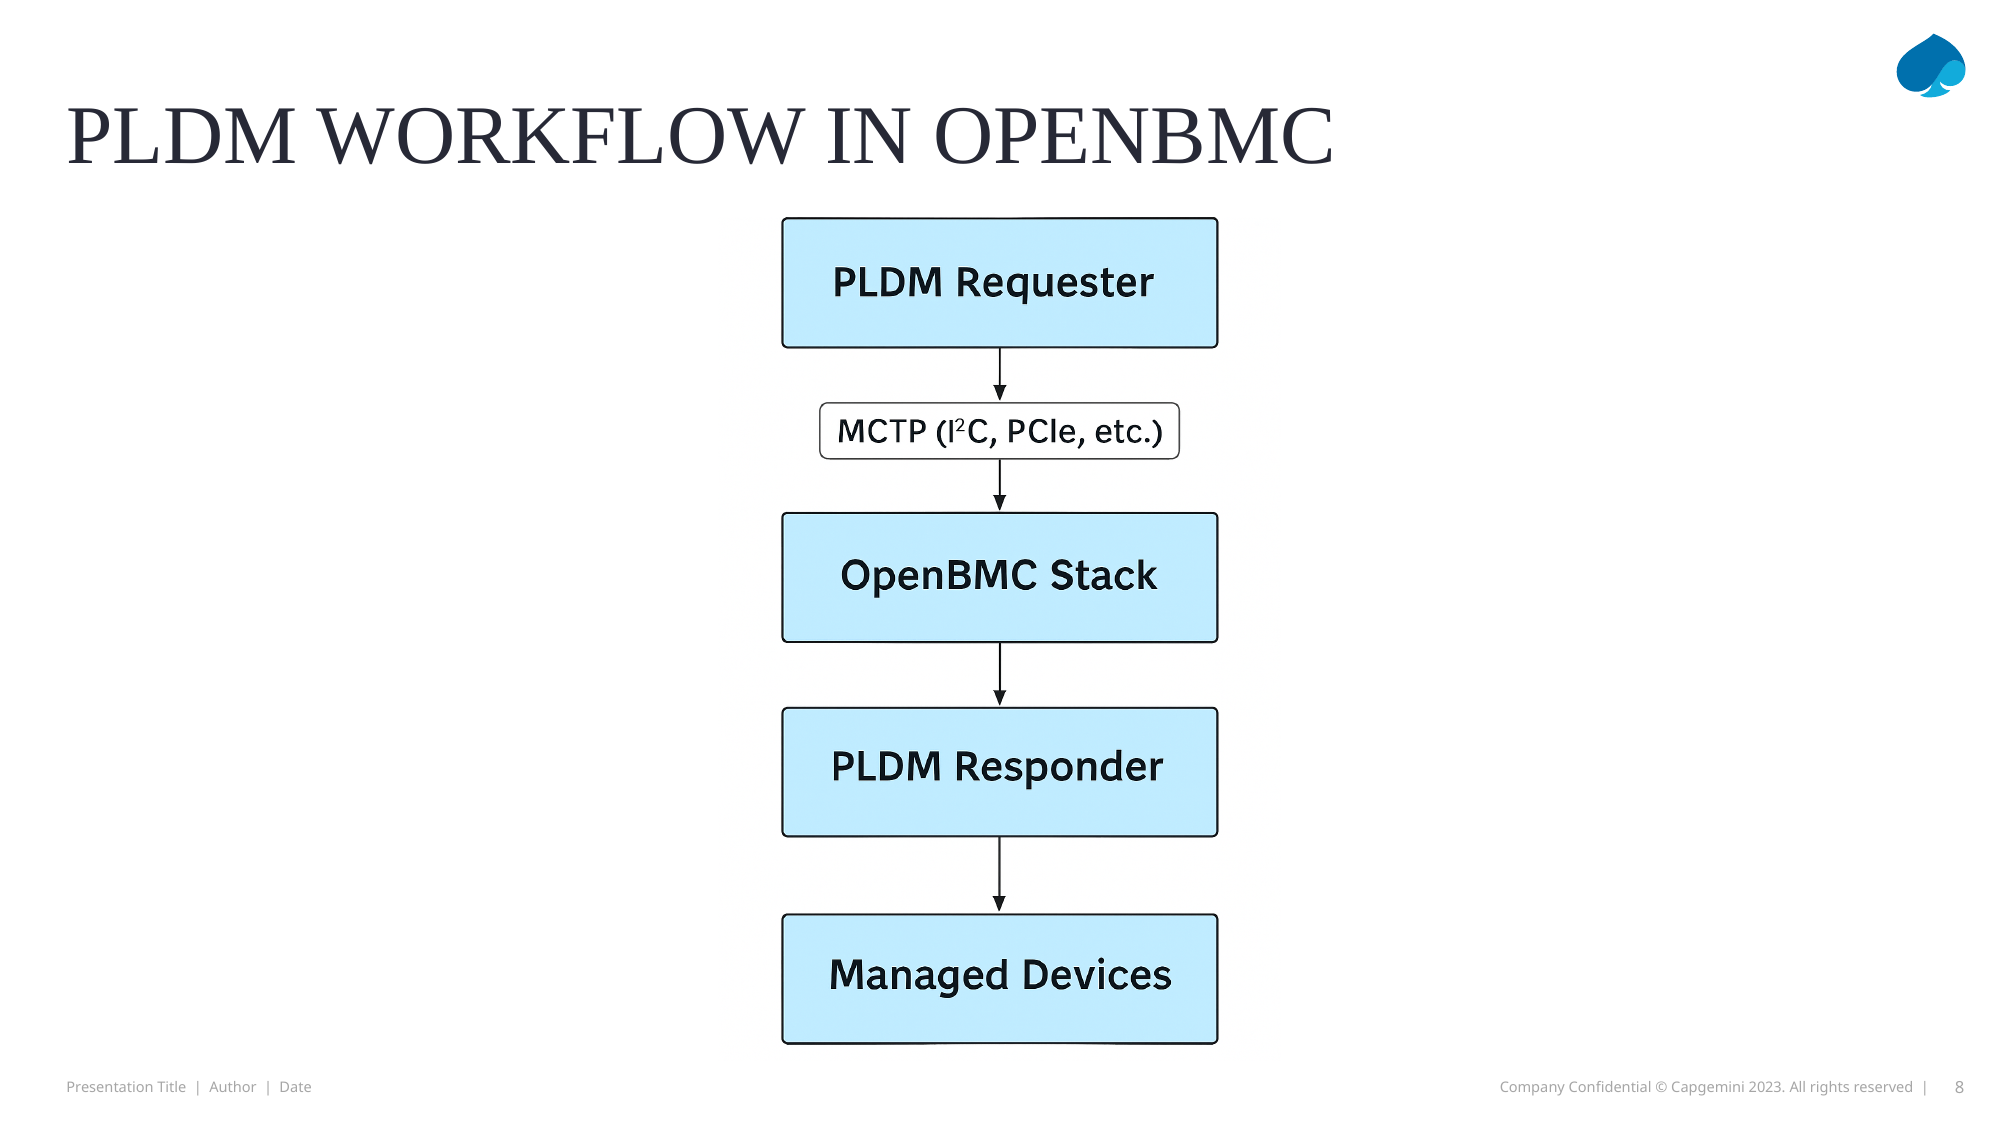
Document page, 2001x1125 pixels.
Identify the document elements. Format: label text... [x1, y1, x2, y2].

title PLDM Workflow in OpenBMC [66, 63, 1863, 182]
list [718, 217, 1281, 1061]
